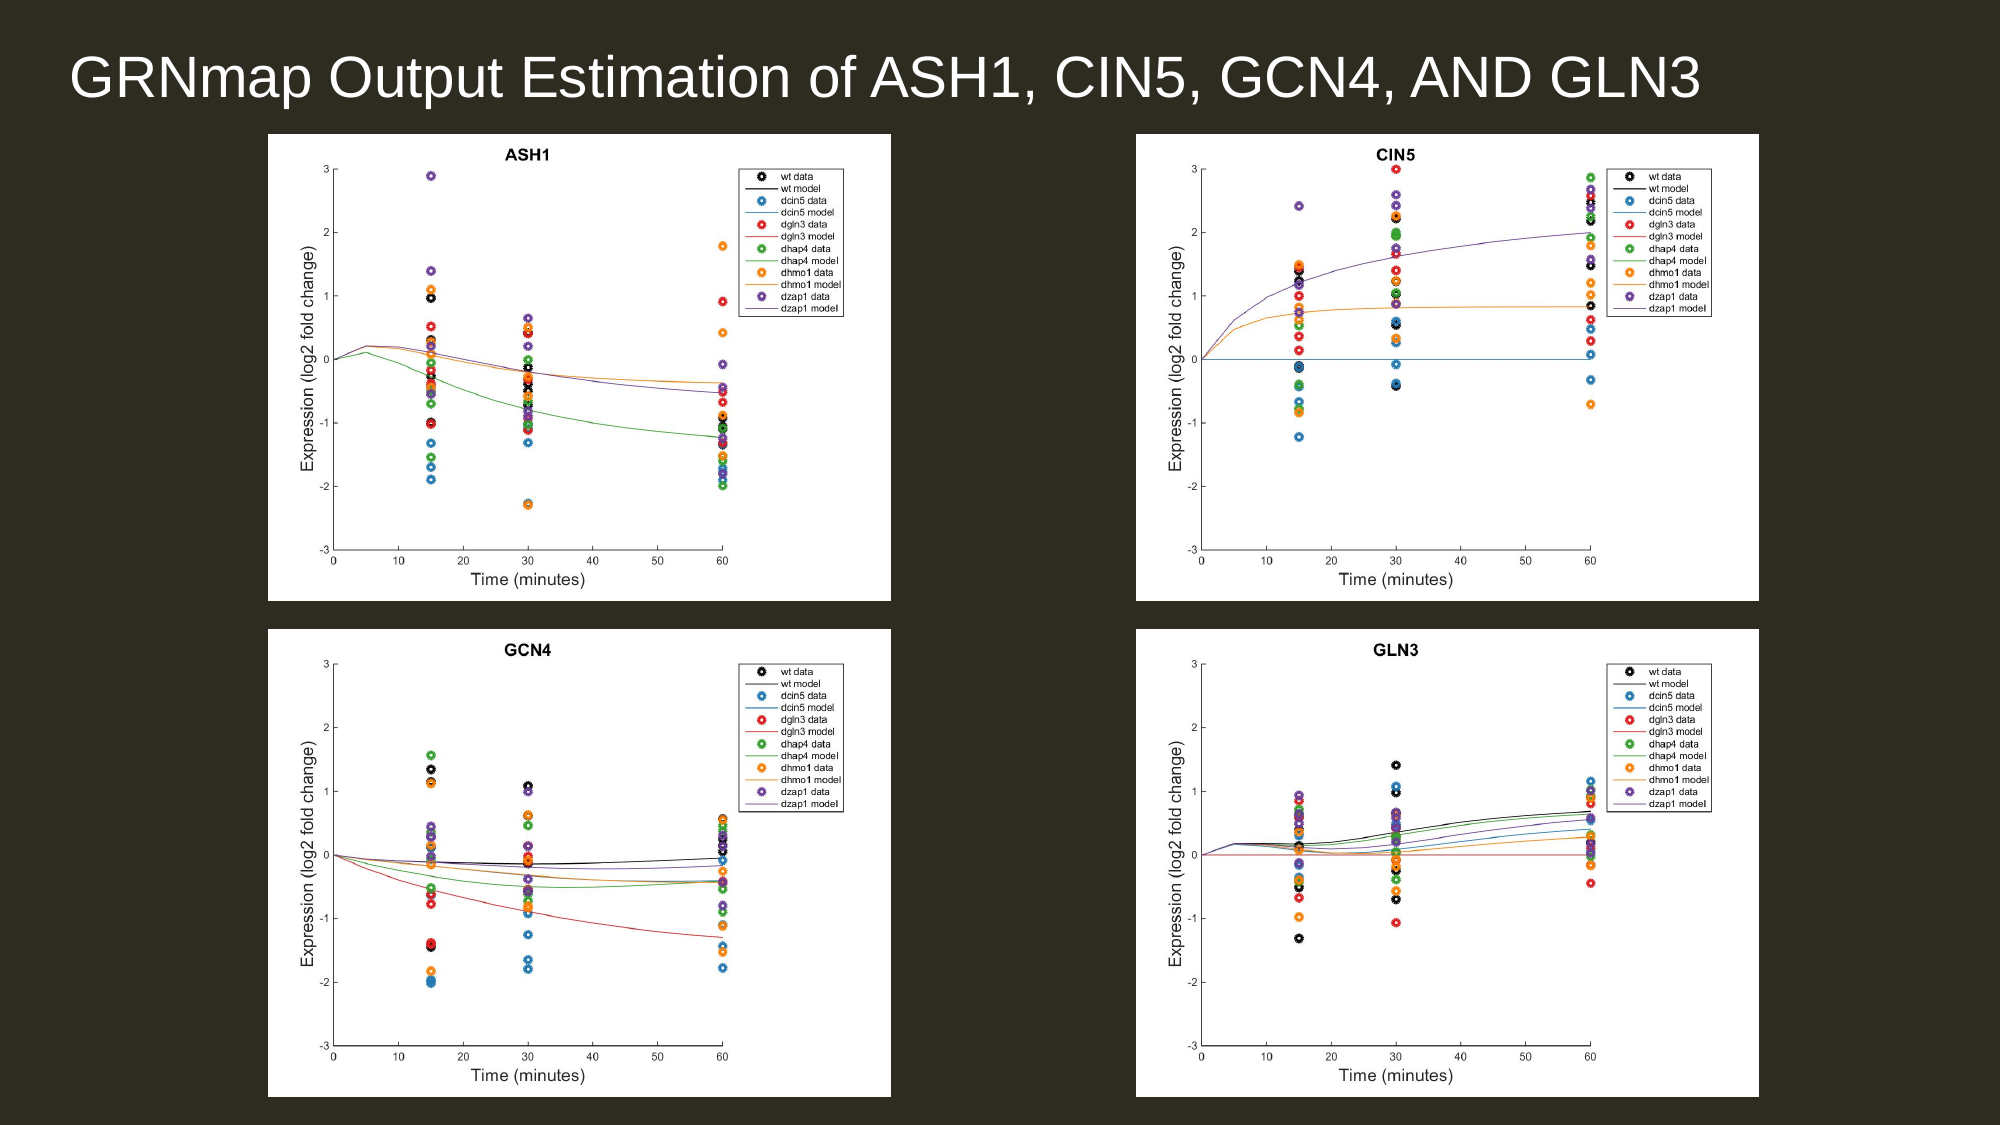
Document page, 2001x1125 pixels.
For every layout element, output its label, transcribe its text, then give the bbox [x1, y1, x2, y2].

picture [1136, 629, 1760, 1097]
text_box GRNmap Output Estimation of ASH1, CIN5, GCN4, AND GLN3 [55, 31, 1861, 117]
picture [1136, 133, 1760, 601]
picture [268, 133, 891, 601]
picture [268, 629, 891, 1097]
